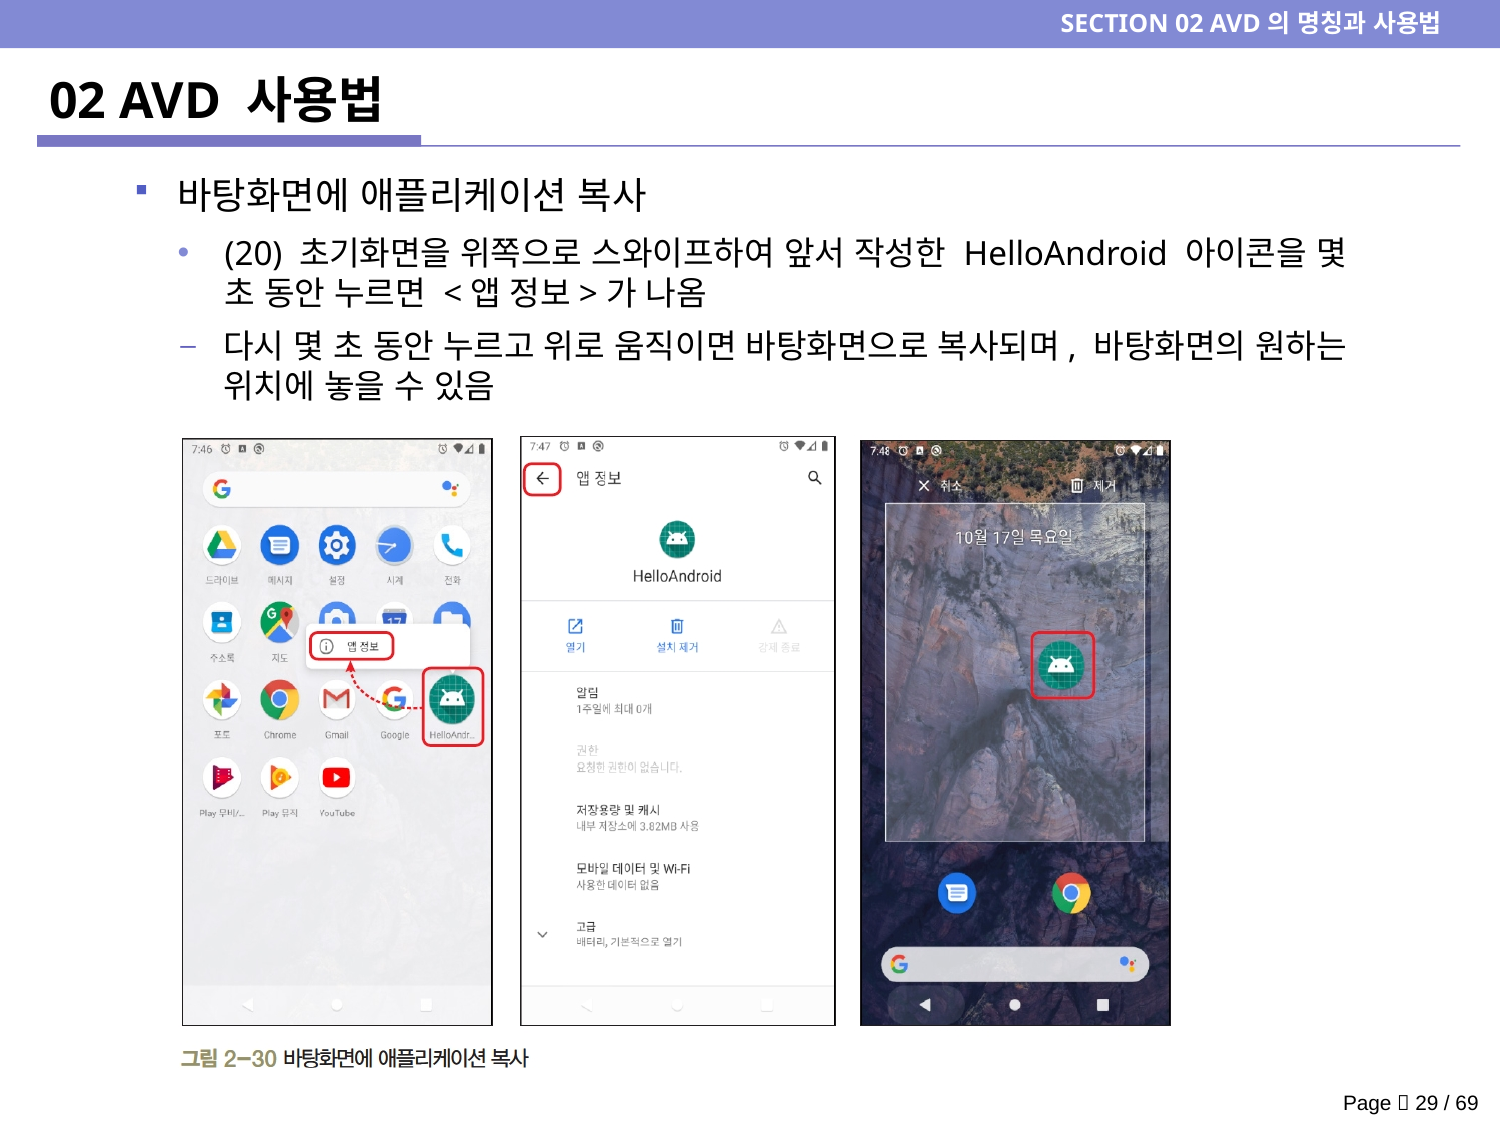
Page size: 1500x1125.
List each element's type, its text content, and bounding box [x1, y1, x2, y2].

text_box SECTION 02 AVD의 명칭과 사용법 [1045, 0, 1500, 45]
picture [178, 434, 1173, 1068]
title 02 AVD 사용법 [48, 67, 1448, 132]
list 바탕화면에 애플리케이션 복사 (20) 초기화면을 위쪽으로 스와이프하여 앞서 작성한 HelloAndroid 아이콘을 몇 초 동안 누르면 <앱 정보>가 나옴 다시 몇 초 동안 누르고 위로 움직이면 바탕화면으로 복사되며, 바탕화면의 원하는 위치에 놓을 수 있음 [104, 171, 1382, 880]
